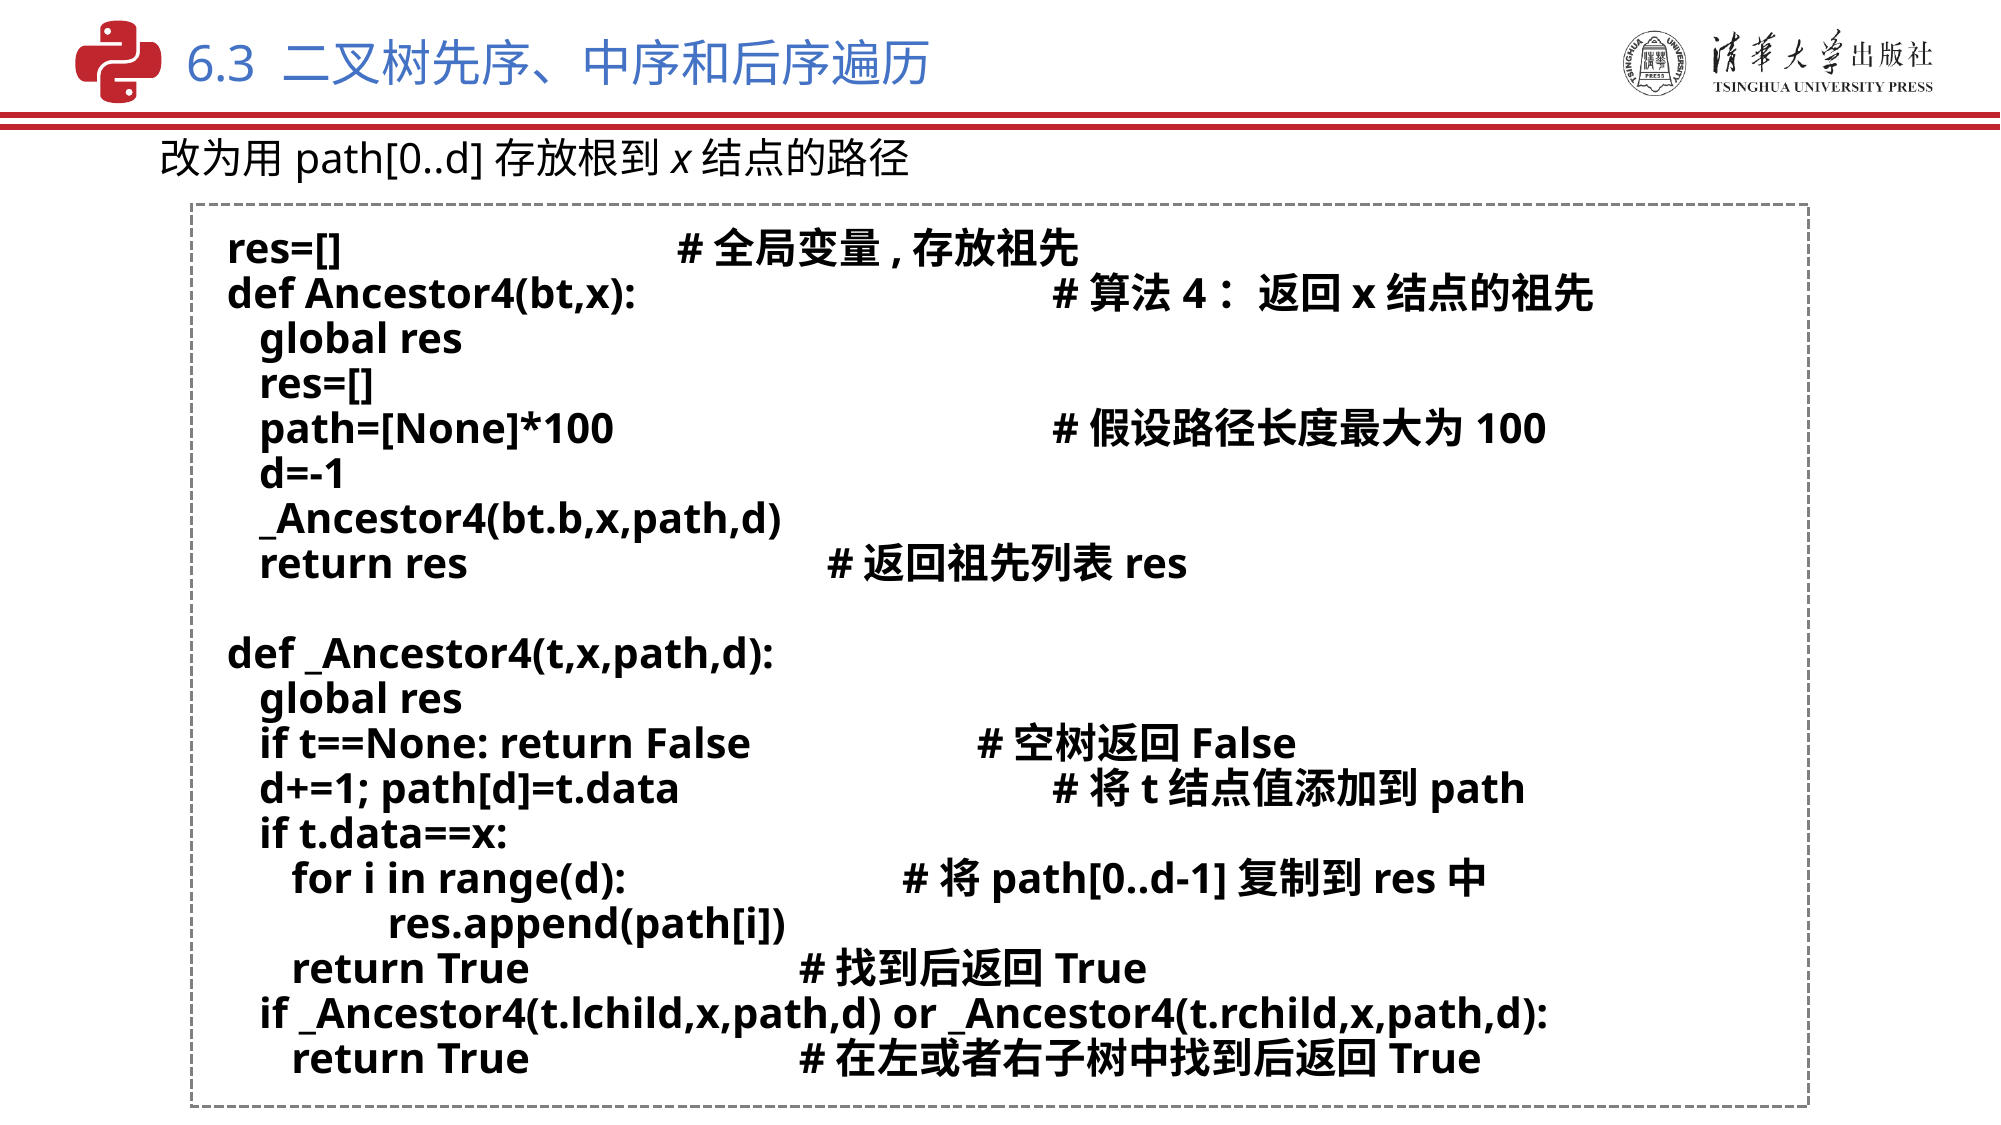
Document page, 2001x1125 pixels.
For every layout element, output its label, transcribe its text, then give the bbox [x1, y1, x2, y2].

text_box 改为用path[0..d]存放根到x结点的路径 [144, 124, 1047, 190]
text_box 6.3 二叉树先序、中序和后序遍历 [171, 24, 947, 99]
text_box res=[] #全局变量,存放祖先 def Ancestor4(bt,x): #算法4：返回x结点的祖先 global res res=[] path=[None]*100 #假设路径长度最大为100 d=-1 _Ancestor4(bt.b,x,path,d) return res #返回祖先列表res def _Ancestor4(t,x,path,d): global res if t==None: return False #空树返回False d+=1; path[d]=t.data #将t结点值添加到path if t.data==x: for i in range(d): #将path[0..d-1]复制到res中 res.append(path[i]) return True #找到后返回True if _Ancestor4(t.lchild,x,path,d) or _Ancestor4(t.rchild,x,path,d): return True #在左或者右子树中找到后返回True [190, 203, 1809, 1108]
